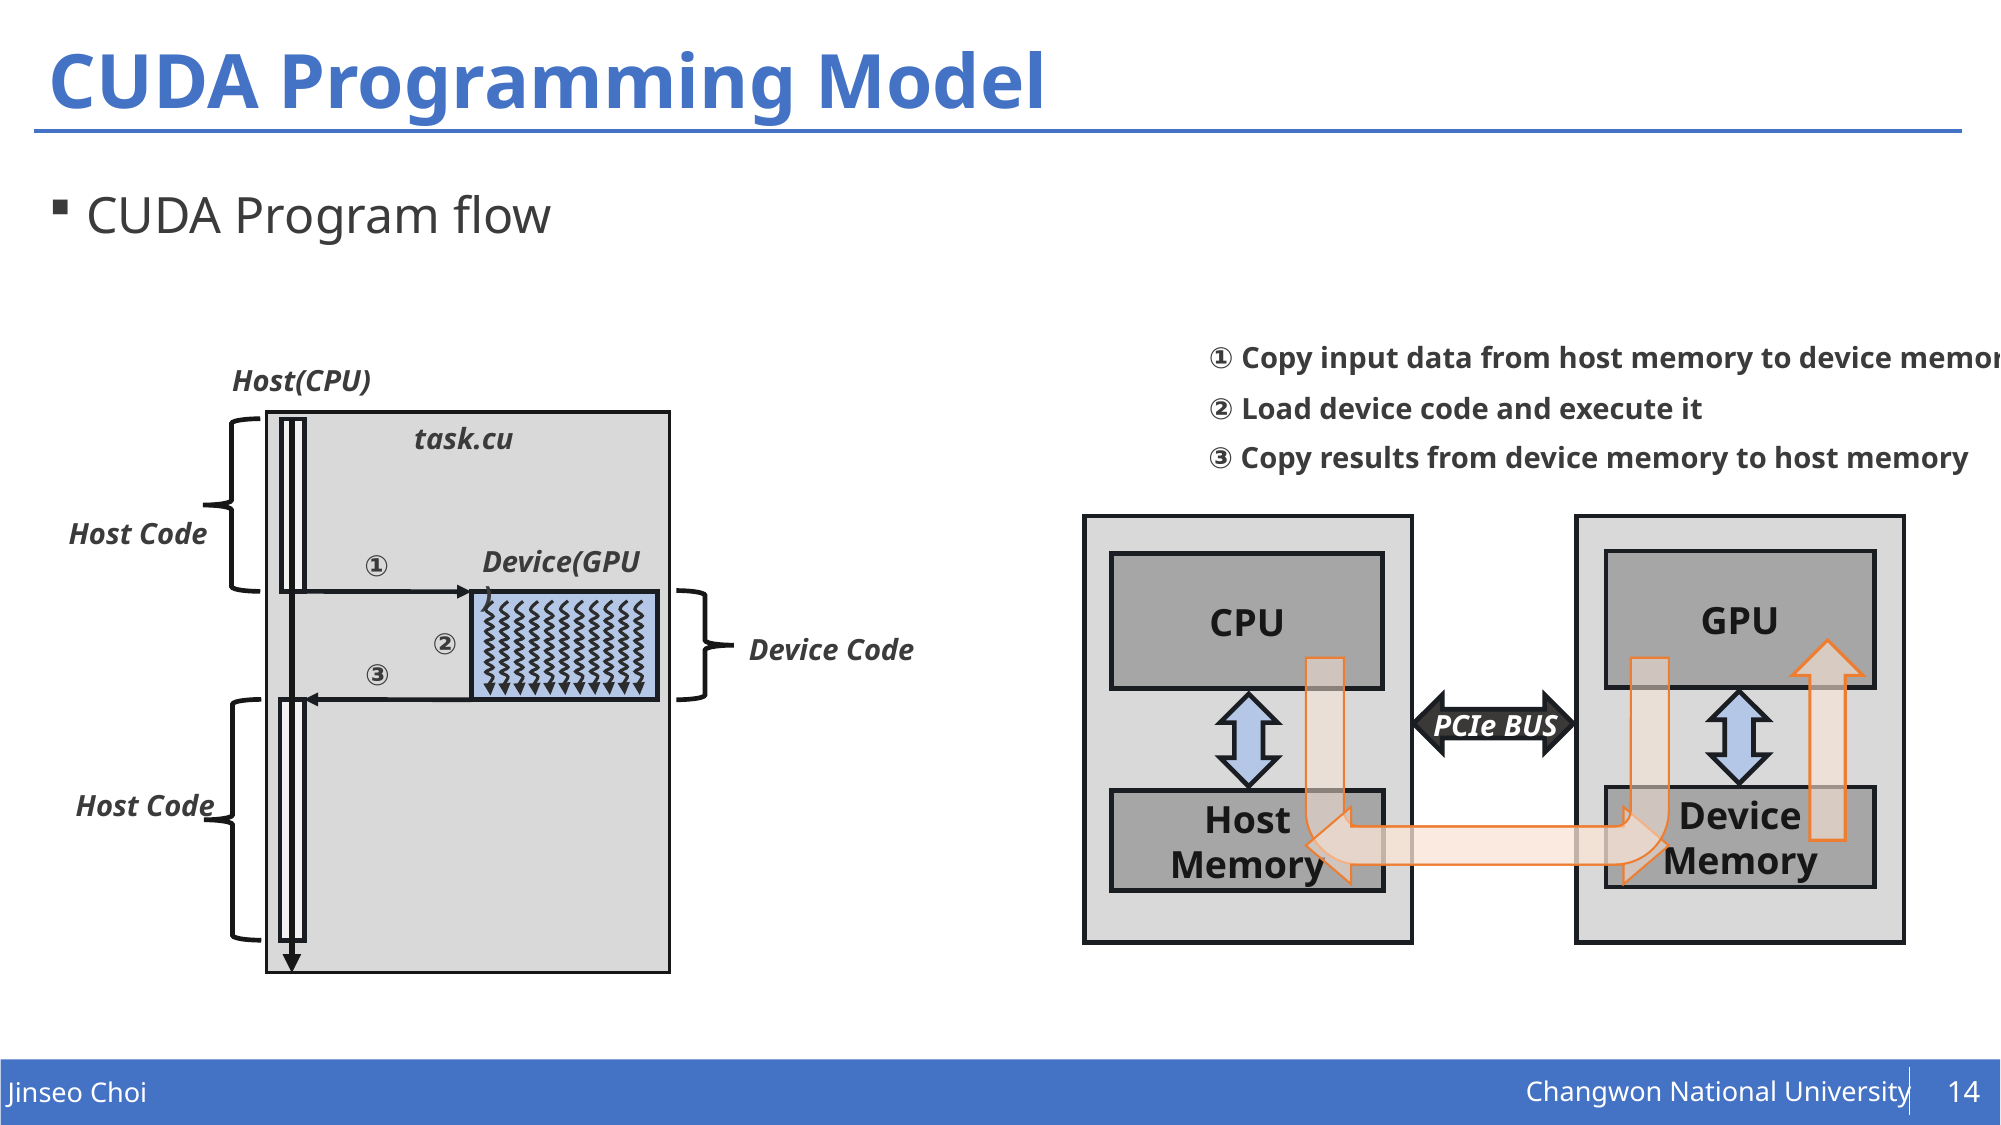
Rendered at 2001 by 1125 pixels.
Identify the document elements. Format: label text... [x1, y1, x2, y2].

text_box GPU [1605, 550, 1875, 688]
text_box [1436, 692, 1444, 699]
text_box [1084, 515, 1413, 944]
title CUDA Programming Model [33, 27, 1963, 143]
text_box ① Copy input data from host memory to device memory [1194, 314, 2000, 365]
text_box ③ Copy results from device memory to host memory [1193, 414, 2000, 482]
text_box [1543, 692, 1551, 699]
text_box Device Memory [1605, 786, 1875, 888]
slide_number 14 [1927, 1063, 2000, 1124]
text_box PCIe BUS [1418, 699, 1629, 750]
text_box [1304, 656, 1670, 887]
text_box [1622, 839, 1671, 887]
text_box CPU [1111, 553, 1384, 689]
list CUDA Program flow [33, 152, 1963, 997]
text_box [1789, 638, 1866, 842]
text_box [1217, 692, 1280, 788]
text_box [1622, 804, 1629, 822]
text_box [1707, 689, 1771, 786]
text_box Host Memory [1111, 790, 1385, 892]
text_box ② Load device code and execute it [1194, 365, 2000, 433]
text_box [1411, 717, 1418, 730]
text_box [1304, 656, 1345, 838]
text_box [53, 354, 954, 973]
